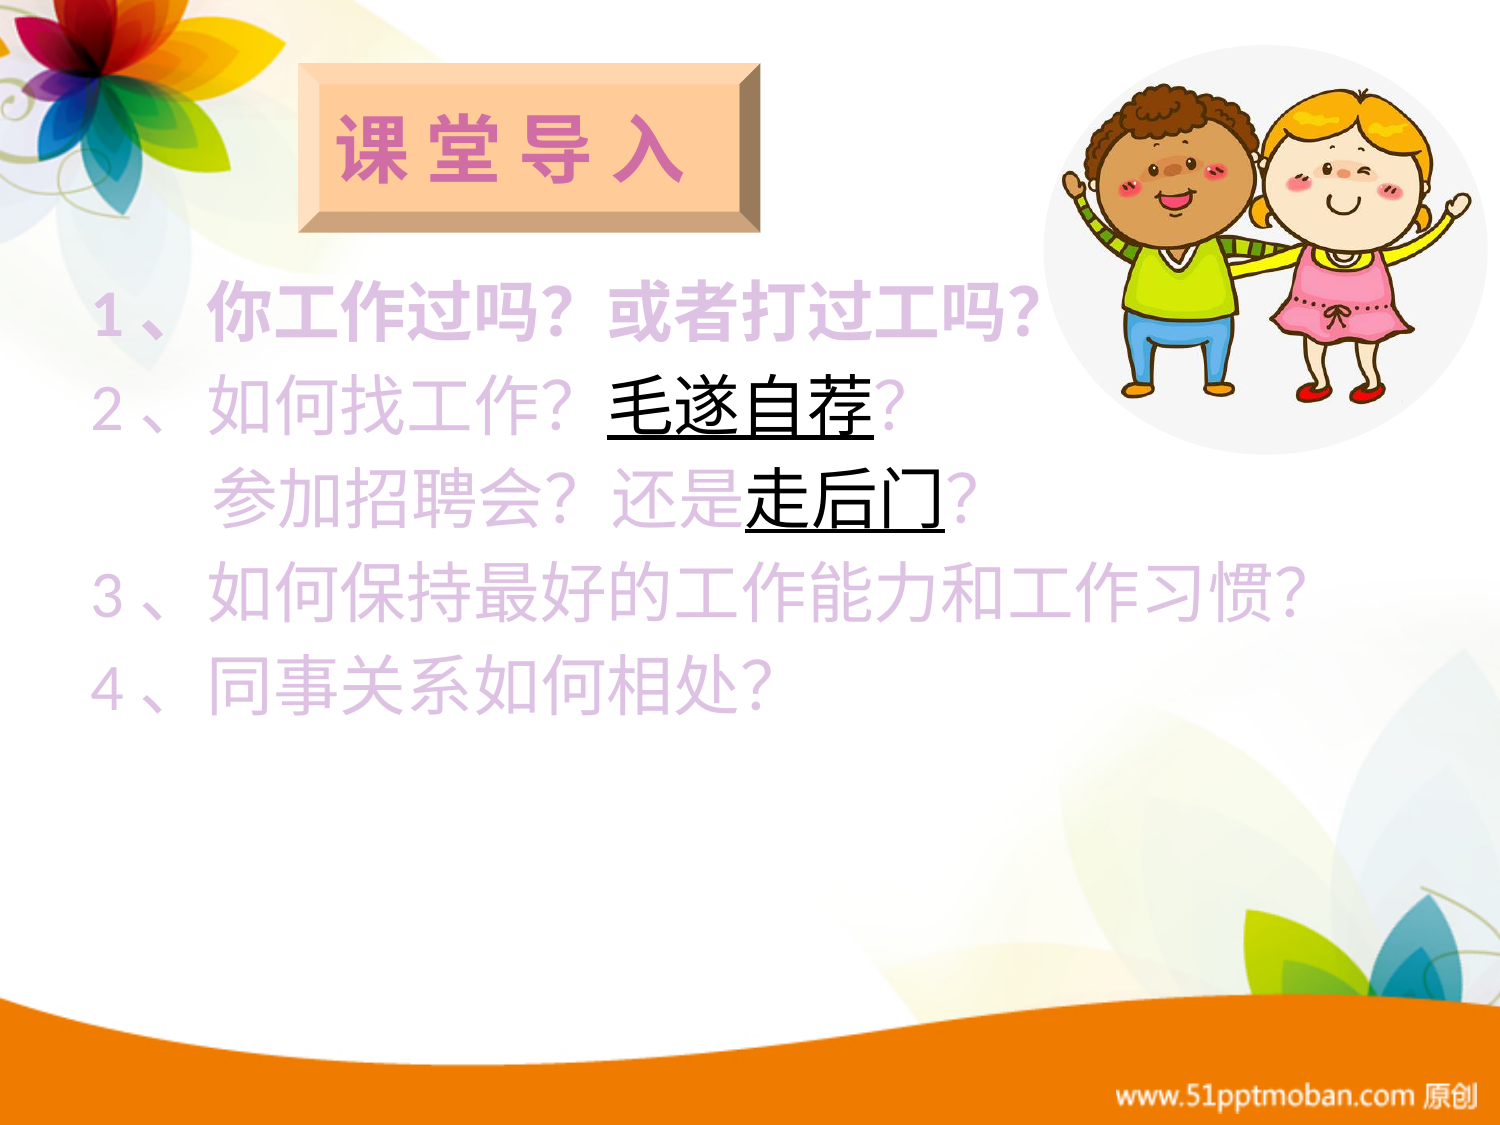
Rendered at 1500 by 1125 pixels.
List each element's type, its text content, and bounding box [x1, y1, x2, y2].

list 1、你工作过吗？或者打过工吗？ 2、如何找工作？毛遂自荐？ 参加招聘会？还是走后门？ 3、如何保持最好的工作能力和工作习惯？ 4、同事关系如何相处？ [75, 262, 1425, 1005]
title [75, 45, 1041, 233]
picture [0, 0, 1500, 1125]
text_box 课 堂 导 入 [298, 63, 761, 233]
